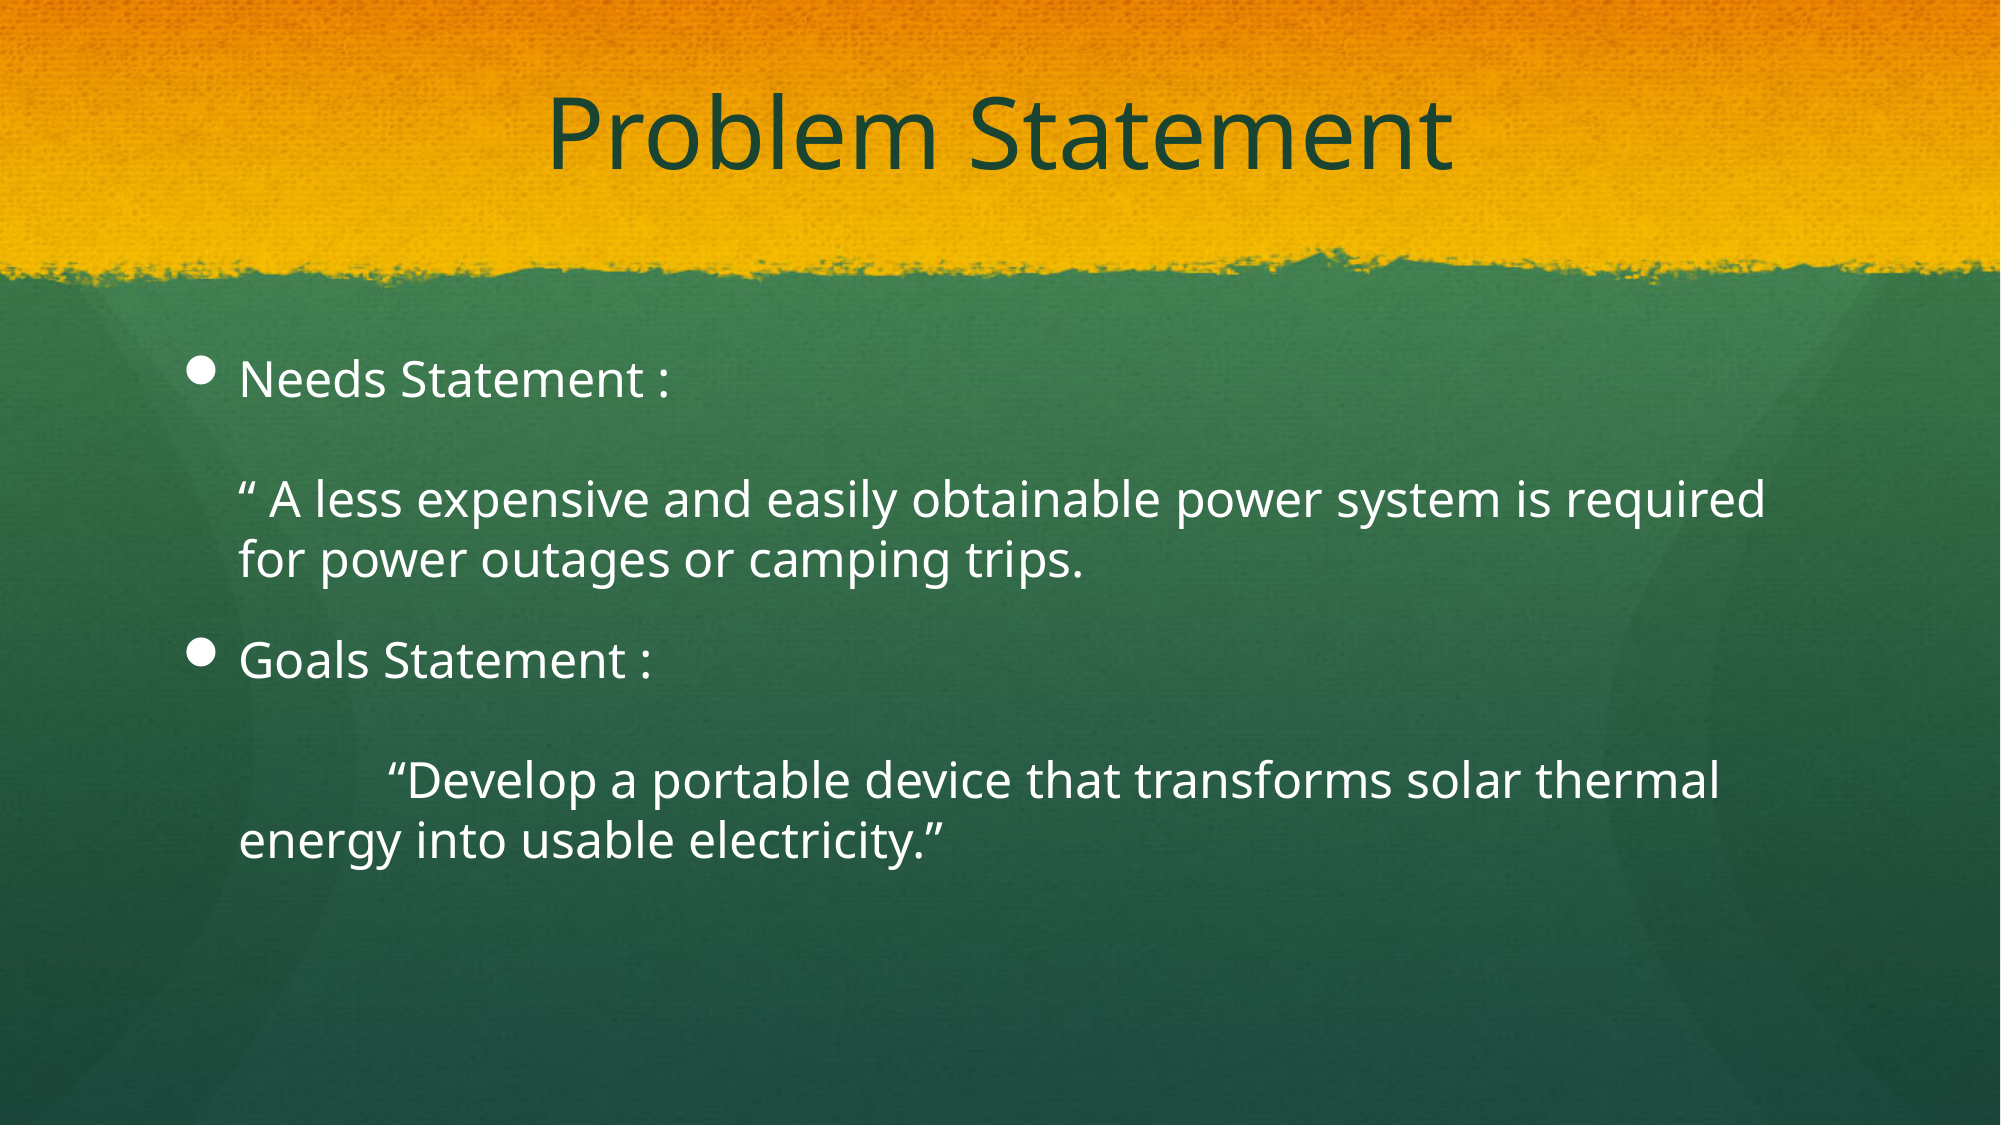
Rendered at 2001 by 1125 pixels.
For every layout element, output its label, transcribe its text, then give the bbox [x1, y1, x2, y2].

title Problem Statement [167, 13, 1833, 246]
list Needs Statement : “ A less expensive and easily obtainable power system is required for power outages or camping trips. Goals Statement : “Develop a portable device that transforms solar thermal energy into usable electricity.” [167, 339, 1833, 1026]
picture [0, 0, 2001, 1125]
